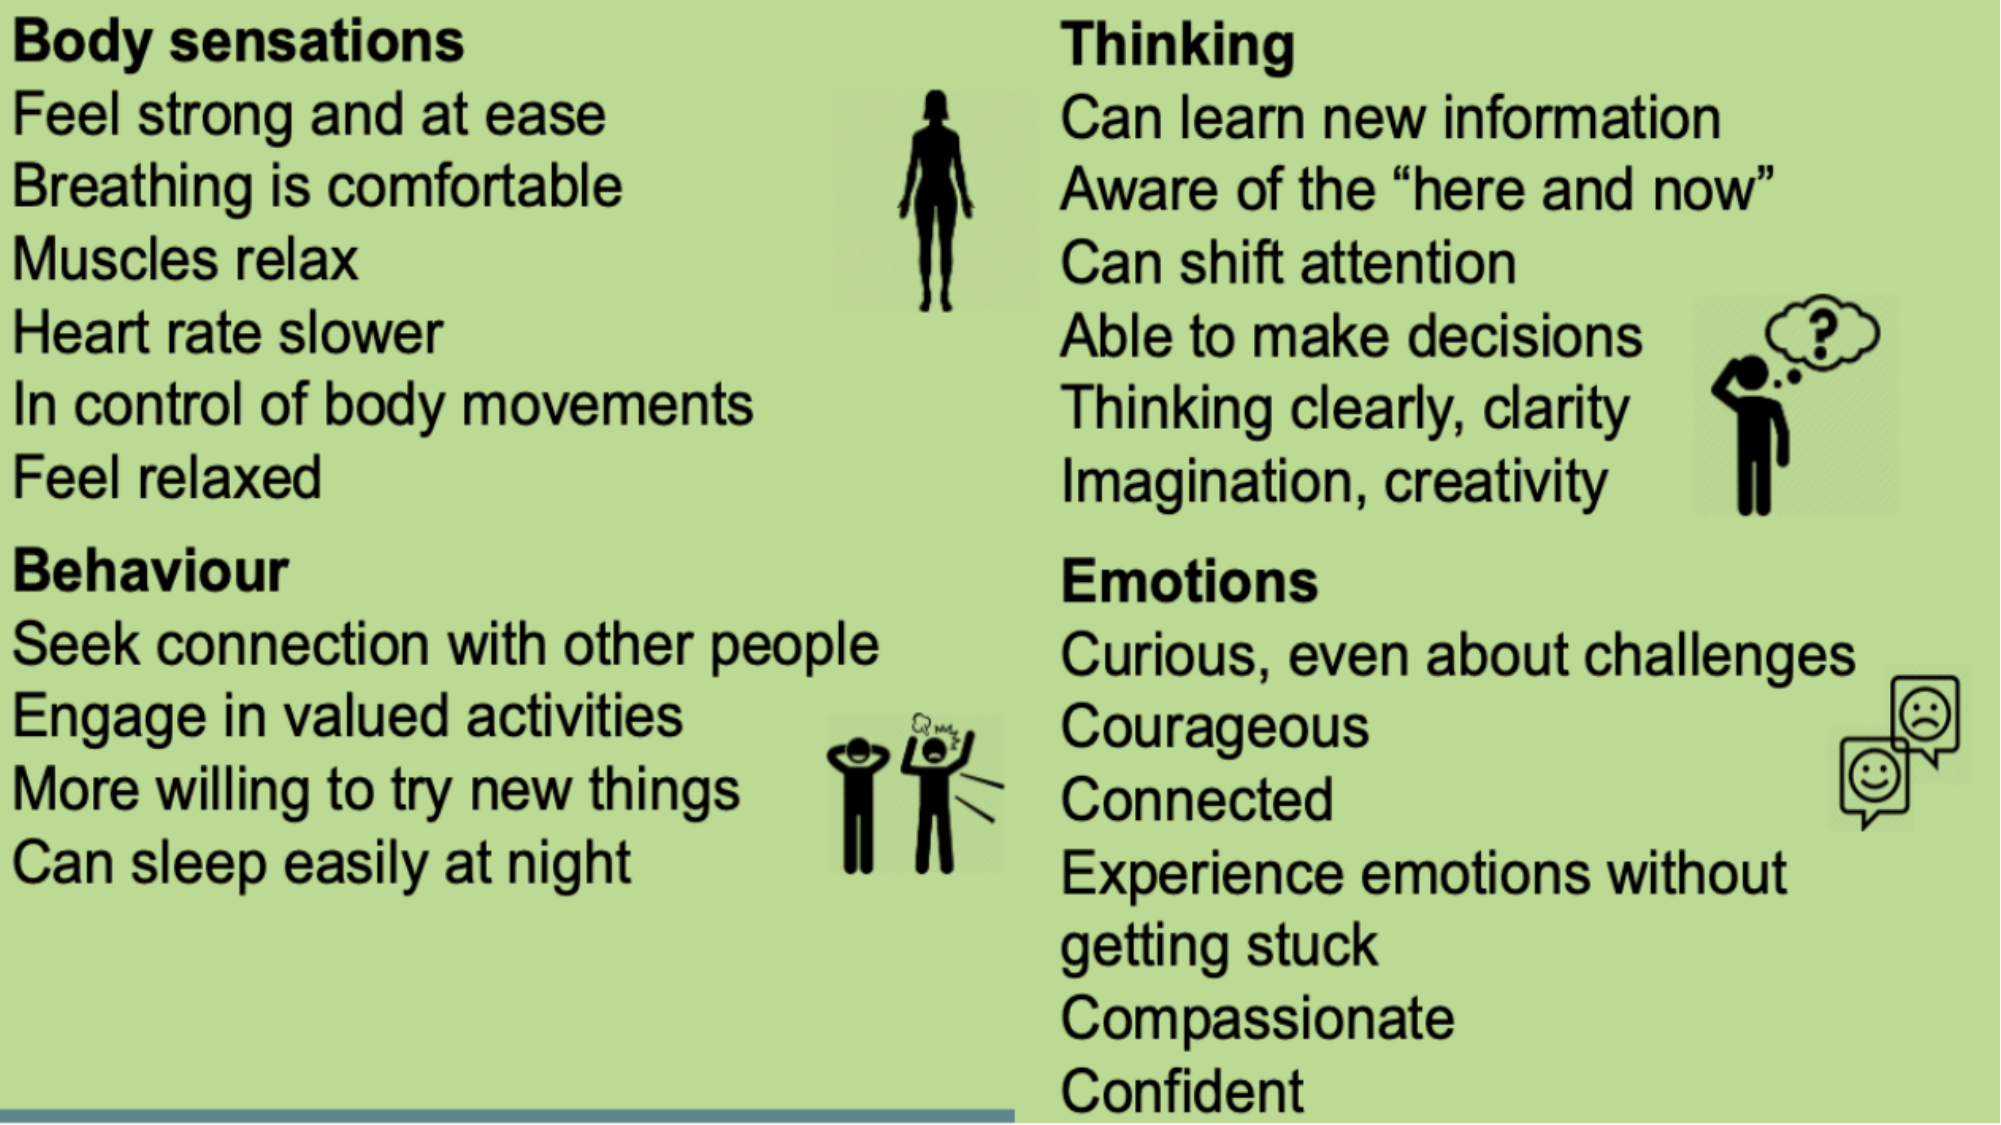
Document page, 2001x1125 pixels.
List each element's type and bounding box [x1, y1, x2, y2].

list [0, 0, 2000, 1125]
